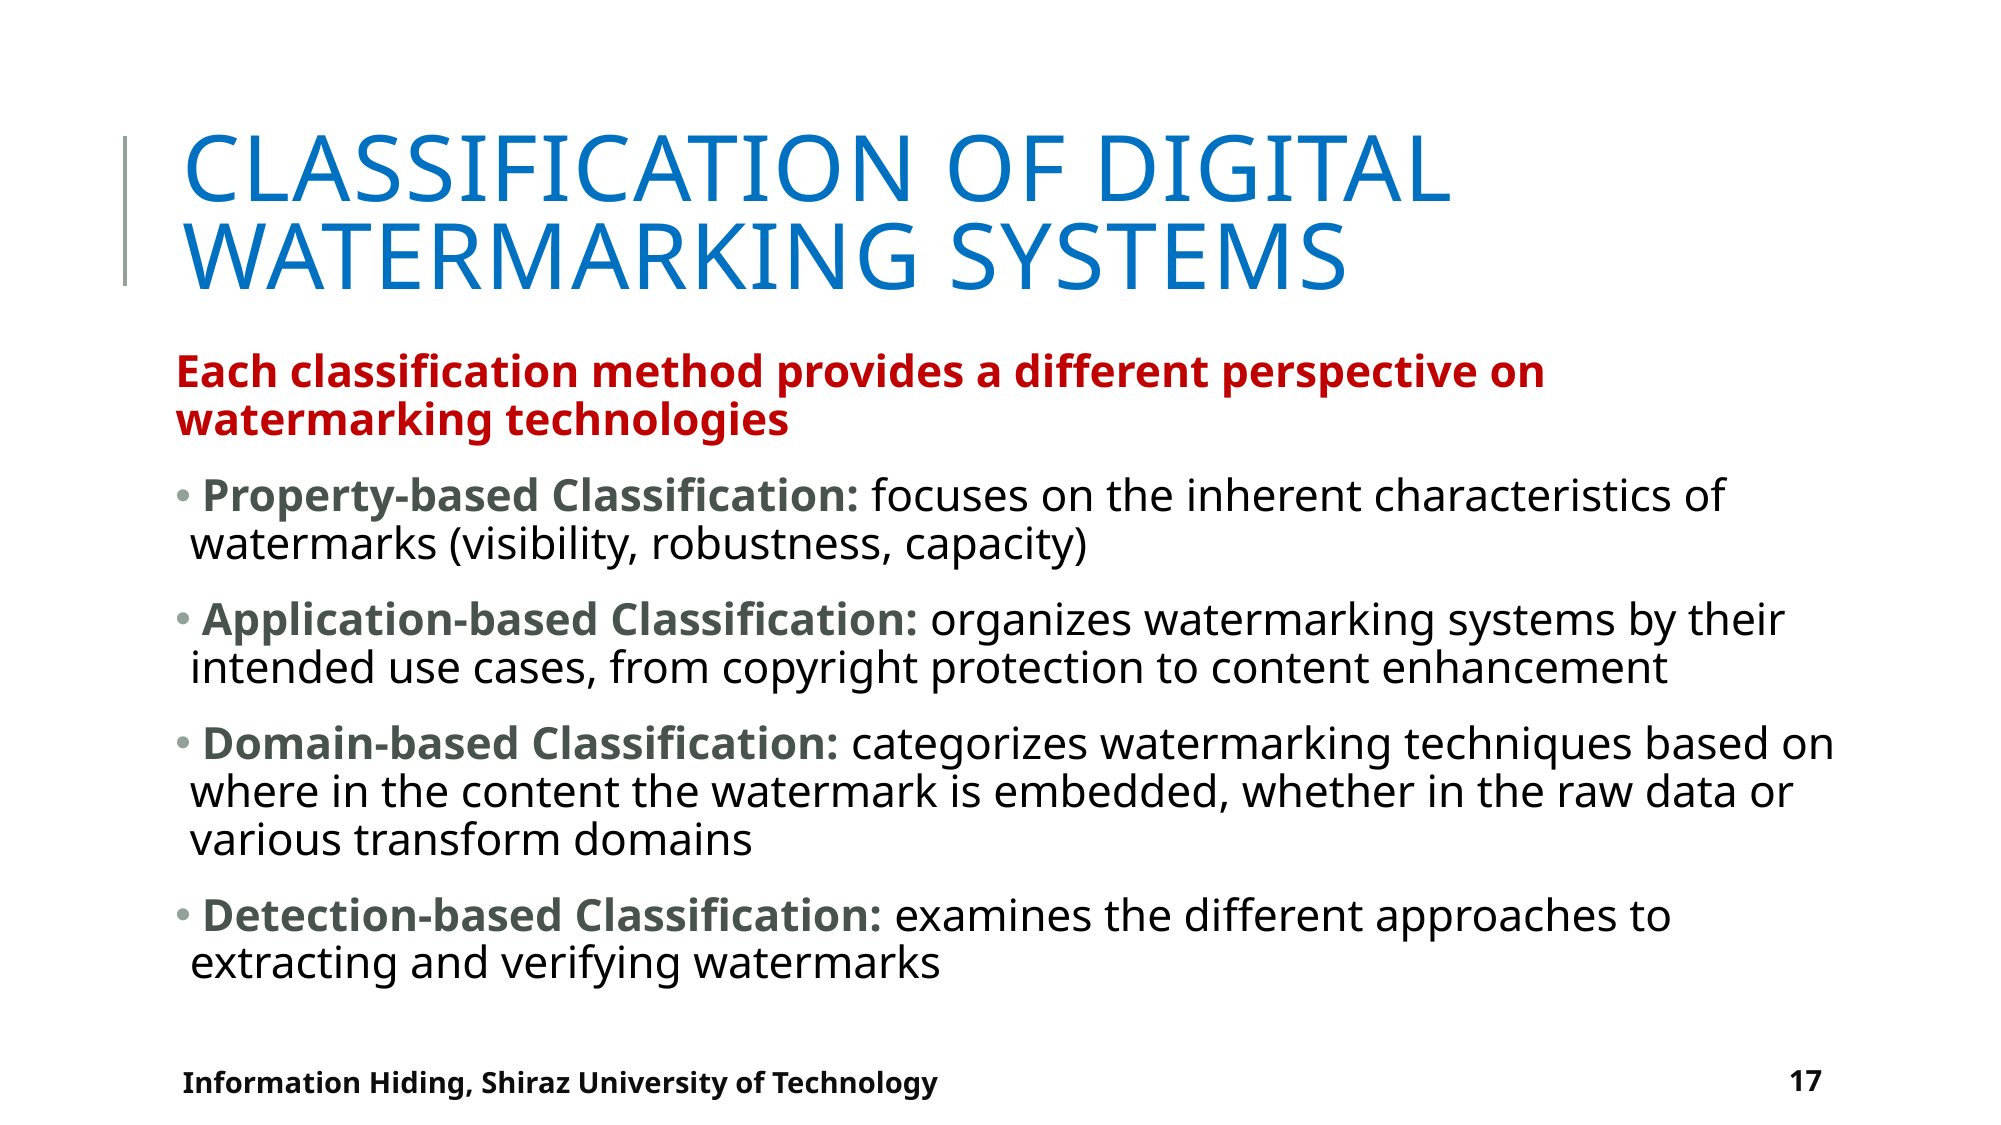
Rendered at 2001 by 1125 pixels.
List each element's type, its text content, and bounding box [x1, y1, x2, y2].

slide_number 17 [1773, 1059, 1853, 1105]
list Each classification method provides a different perspective on watermarking technologies Property-based Classification: focuses on the inherent characteristics of watermarks (visibility, robustness, capacity) Application-based Classification: organizes watermarking systems by their intended use cases, from copyright protection to content enhancement Domain-based Classification: categorizes watermarking techniques based on where in the content the watermark is embedded, whether in the raw data or various transform domains Detection-based Classification: examines the different approaches to extracting and verifying watermarks [168, 341, 1853, 1002]
footer Information Hiding, Shiraz University of Technology [168, 1059, 1773, 1105]
title Classification of Digital Watermarking Systems [168, 96, 1853, 341]
